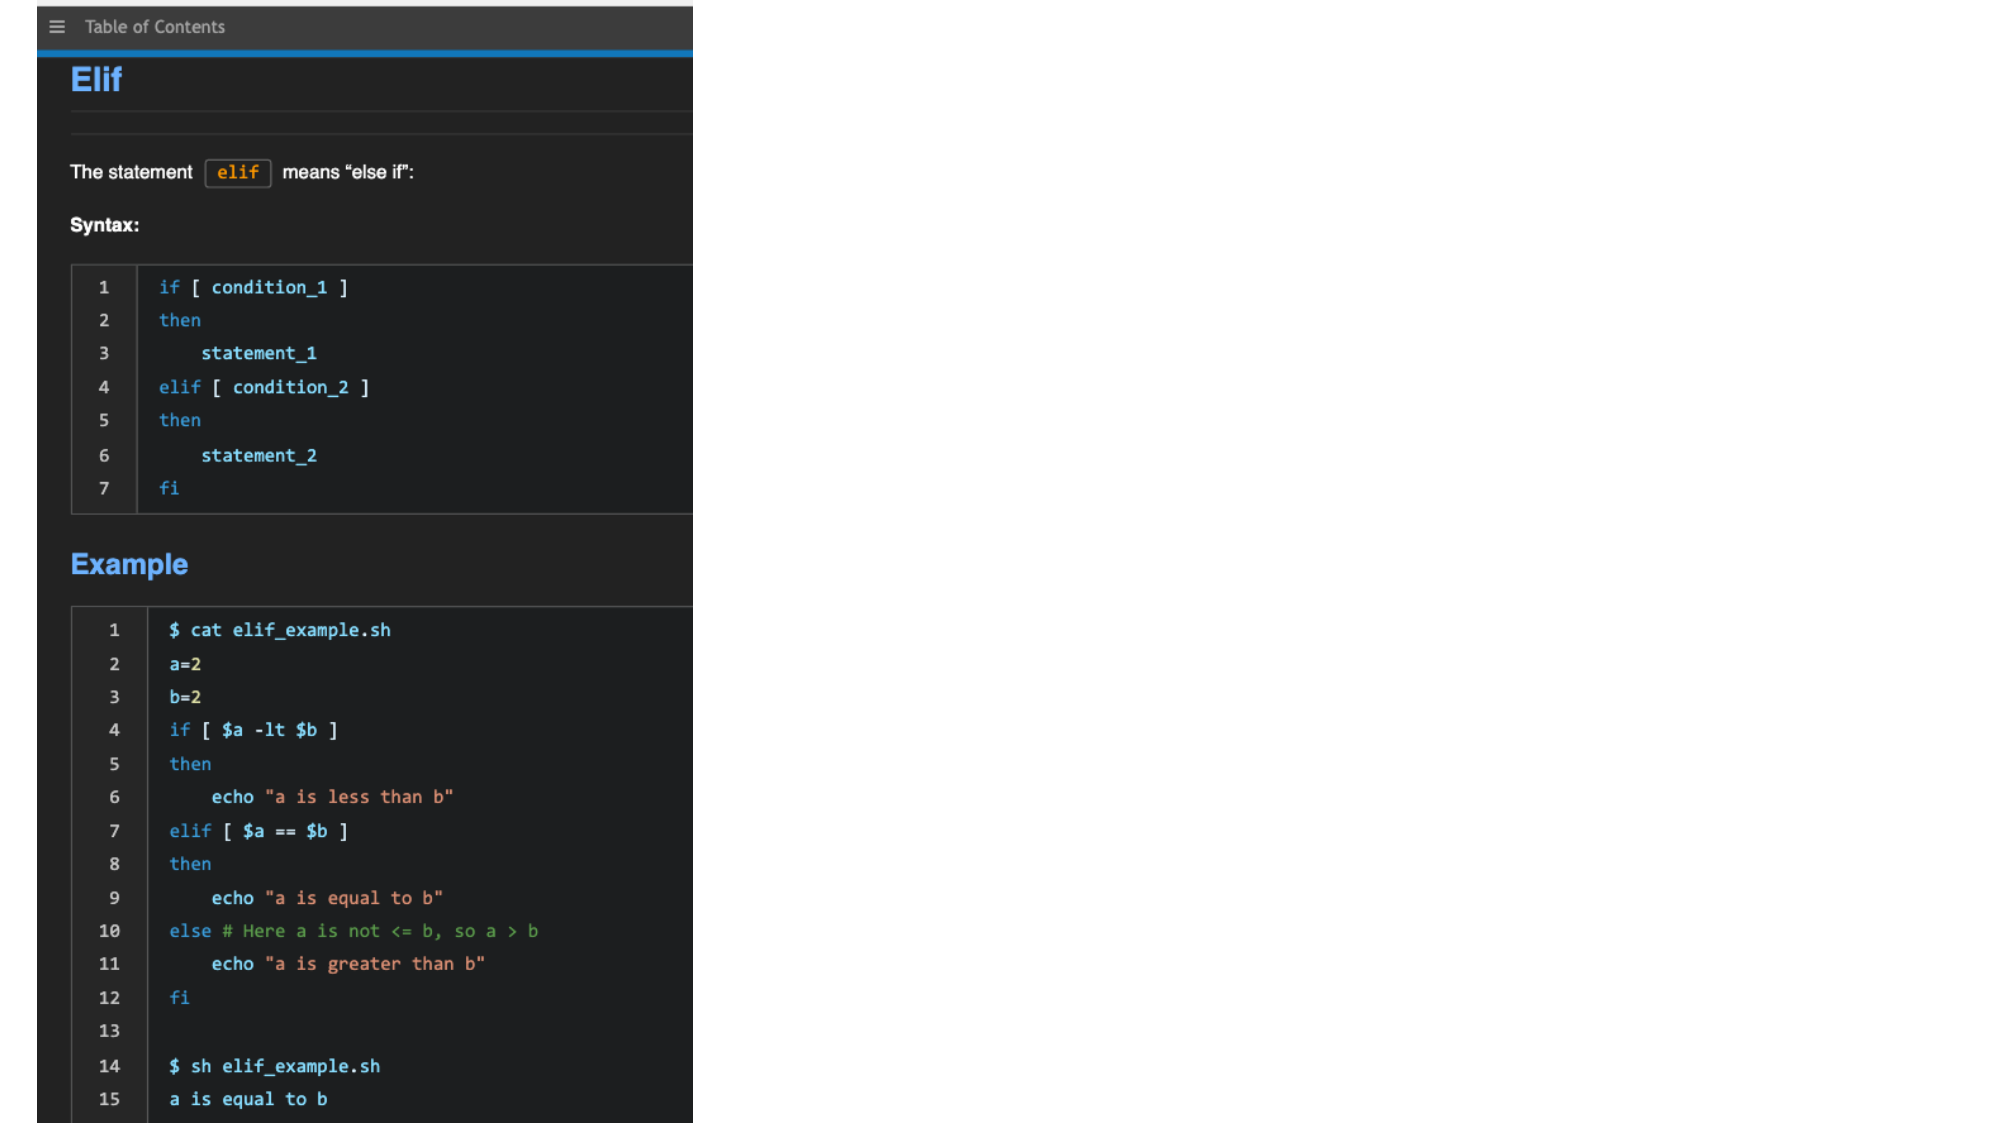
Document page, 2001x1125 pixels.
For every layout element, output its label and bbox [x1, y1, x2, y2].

picture [37, 0, 693, 1123]
